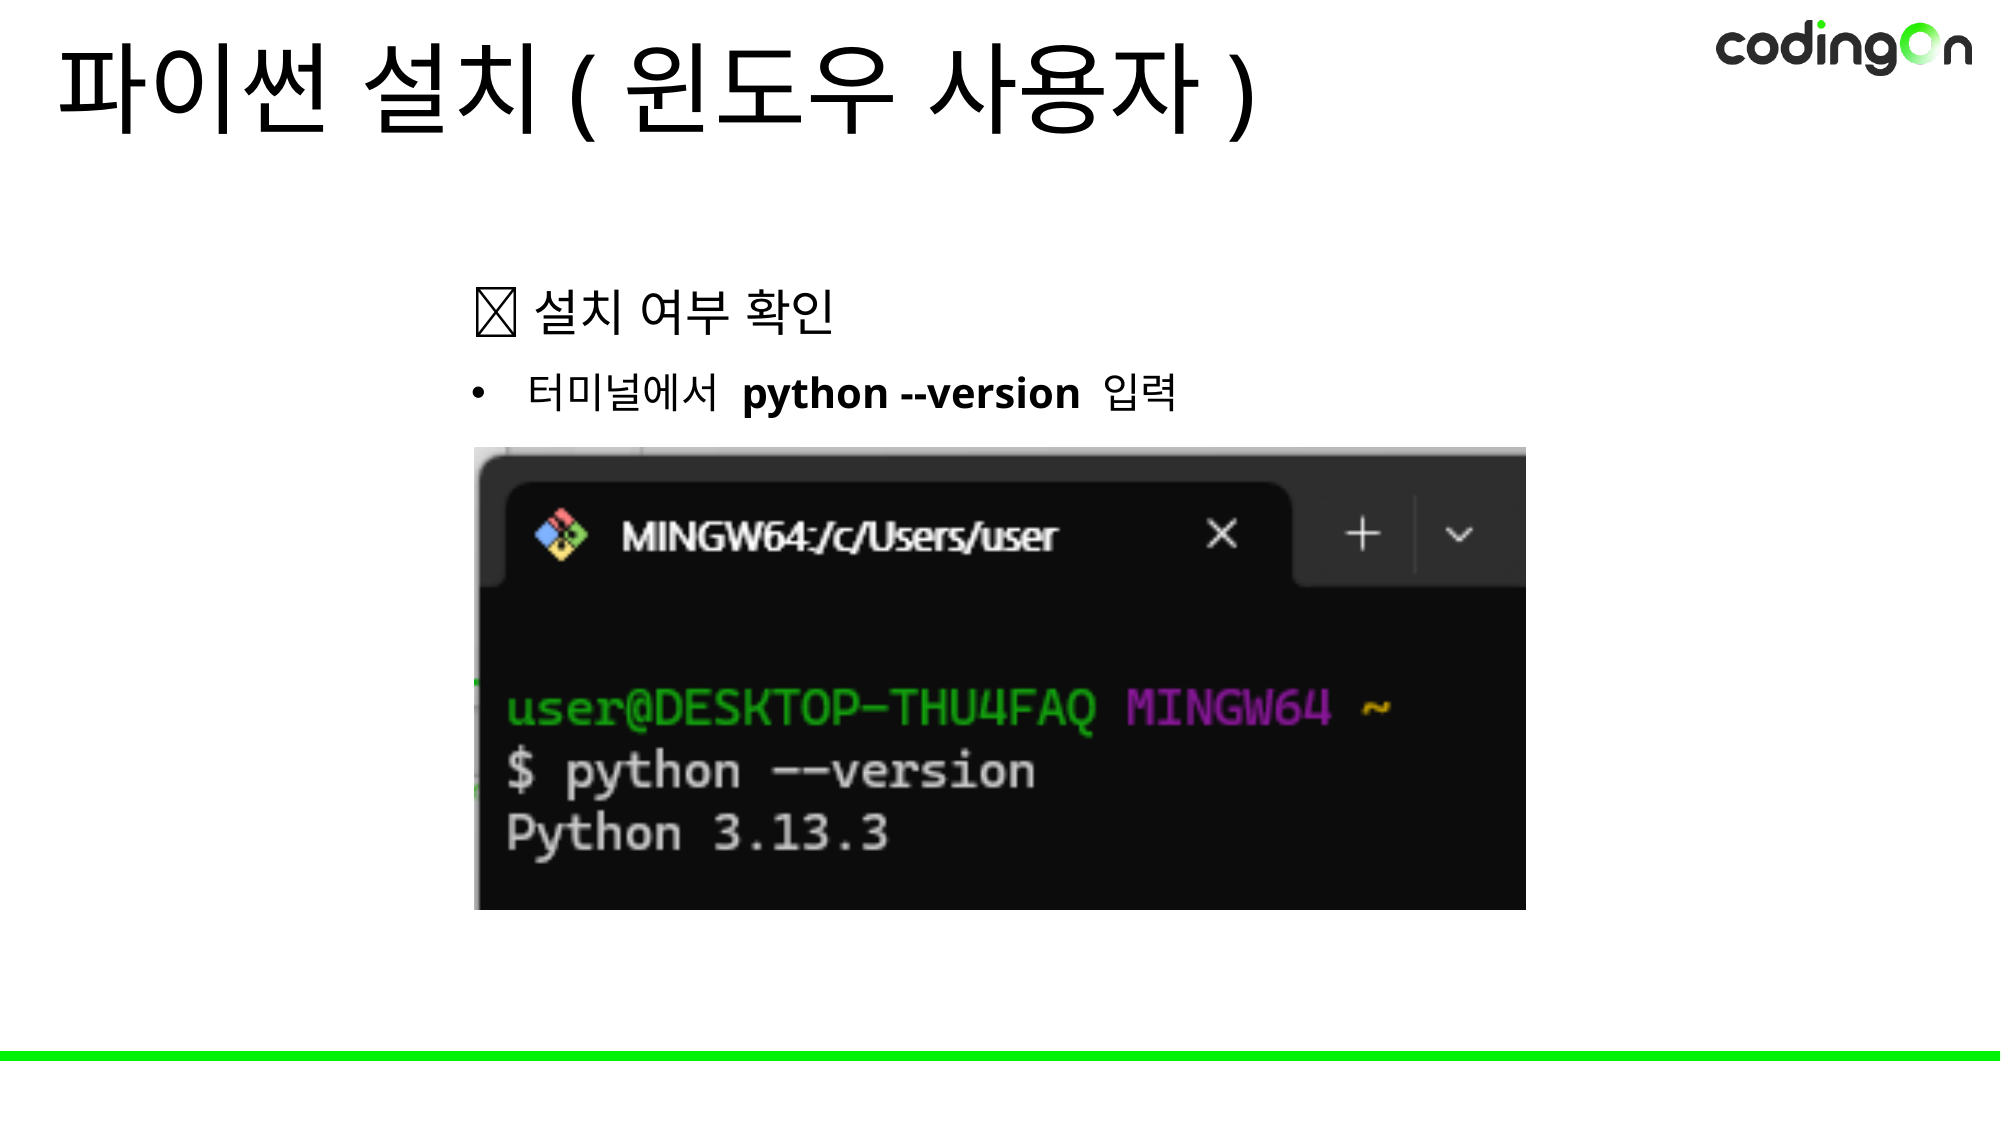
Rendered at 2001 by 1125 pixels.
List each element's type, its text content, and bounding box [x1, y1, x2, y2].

picture [473, 447, 1526, 910]
text_box ✅설치 여부 확인 터미널에서 python --version 입력 [456, 244, 1509, 424]
picture [1767, 20, 1972, 76]
title 파이썬 설치(윈도우 사용자) [41, 0, 1767, 188]
